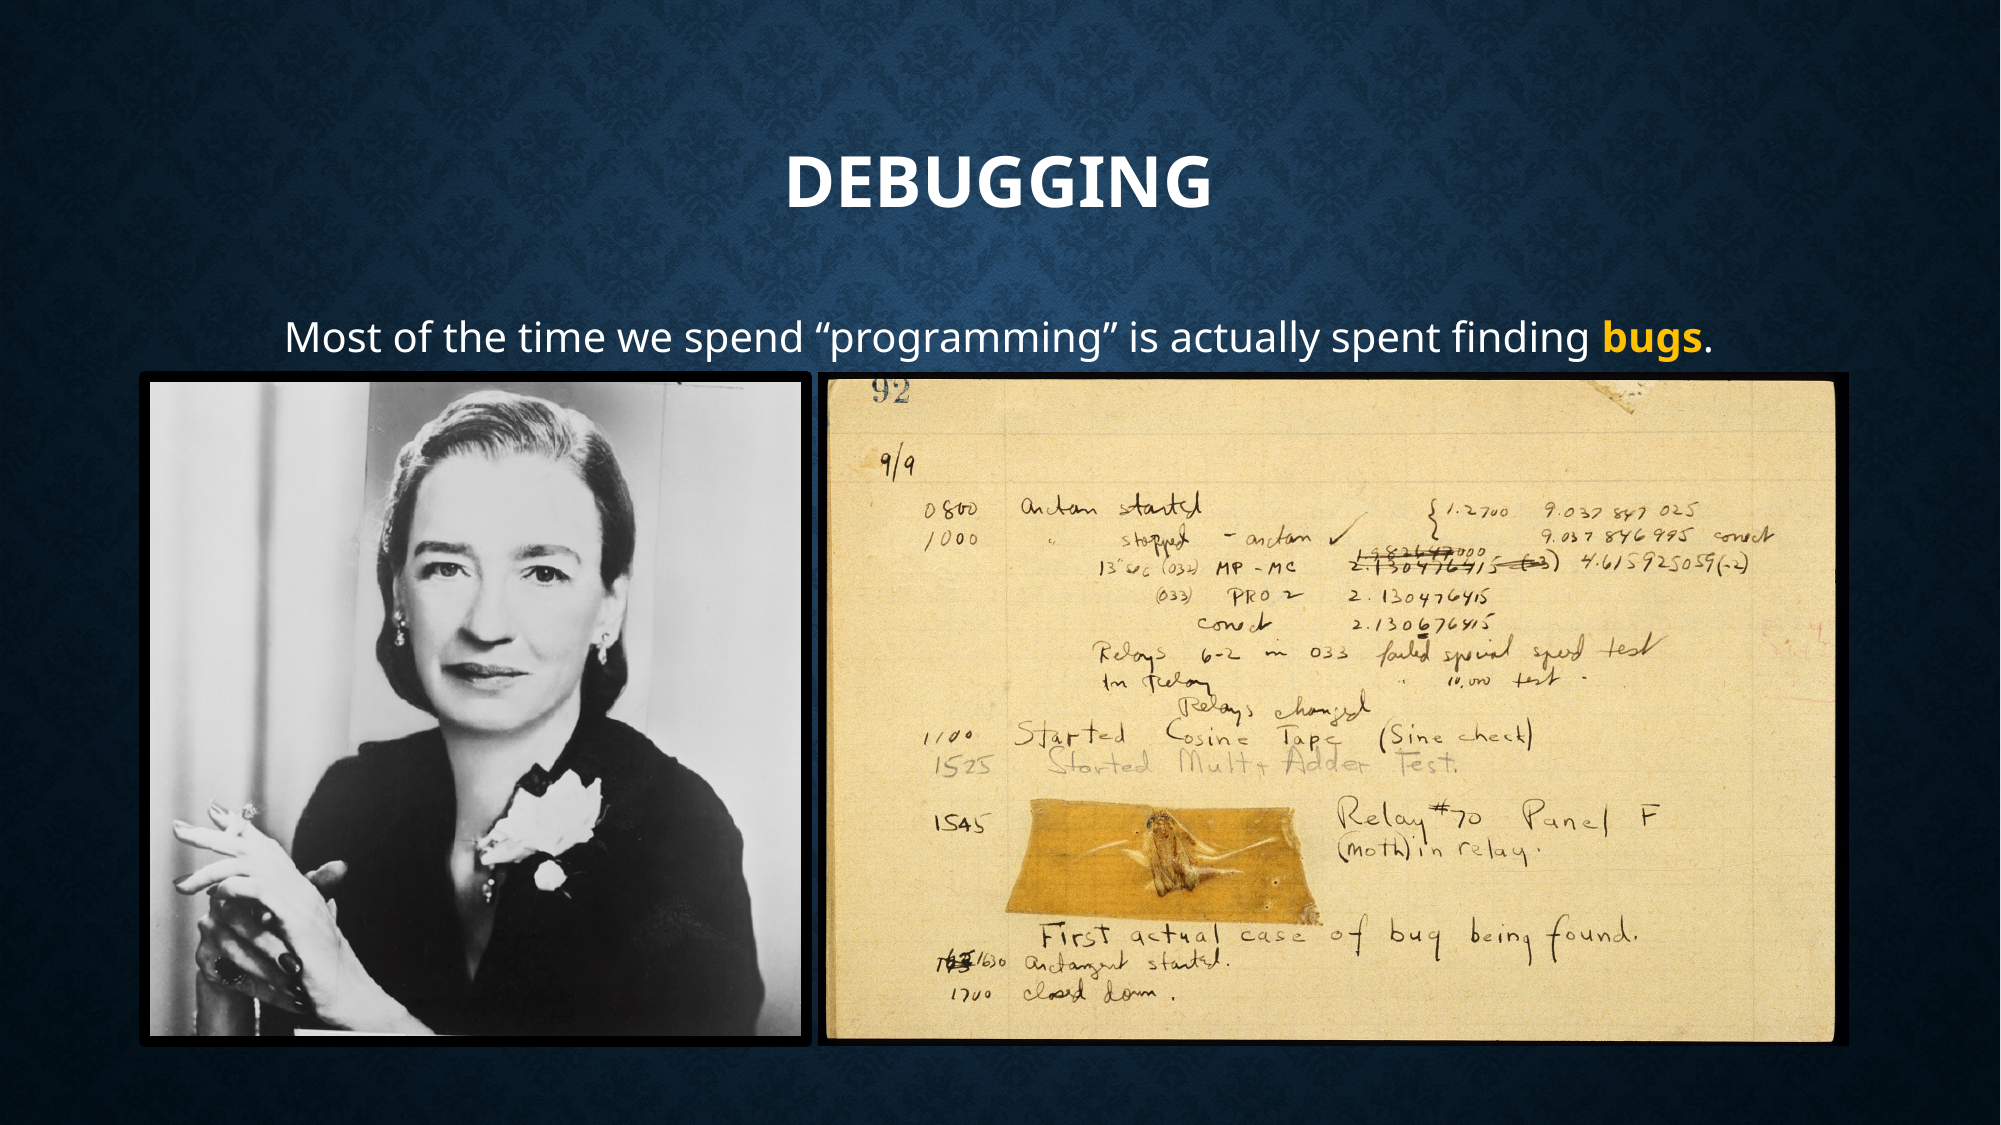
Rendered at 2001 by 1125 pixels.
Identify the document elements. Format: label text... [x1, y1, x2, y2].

list Most of the time we spend “programming” is actually spent finding bugs. [149, 292, 1849, 373]
title Debugging [149, 75, 1849, 292]
picture [818, 371, 1849, 1047]
picture [149, 381, 802, 1038]
